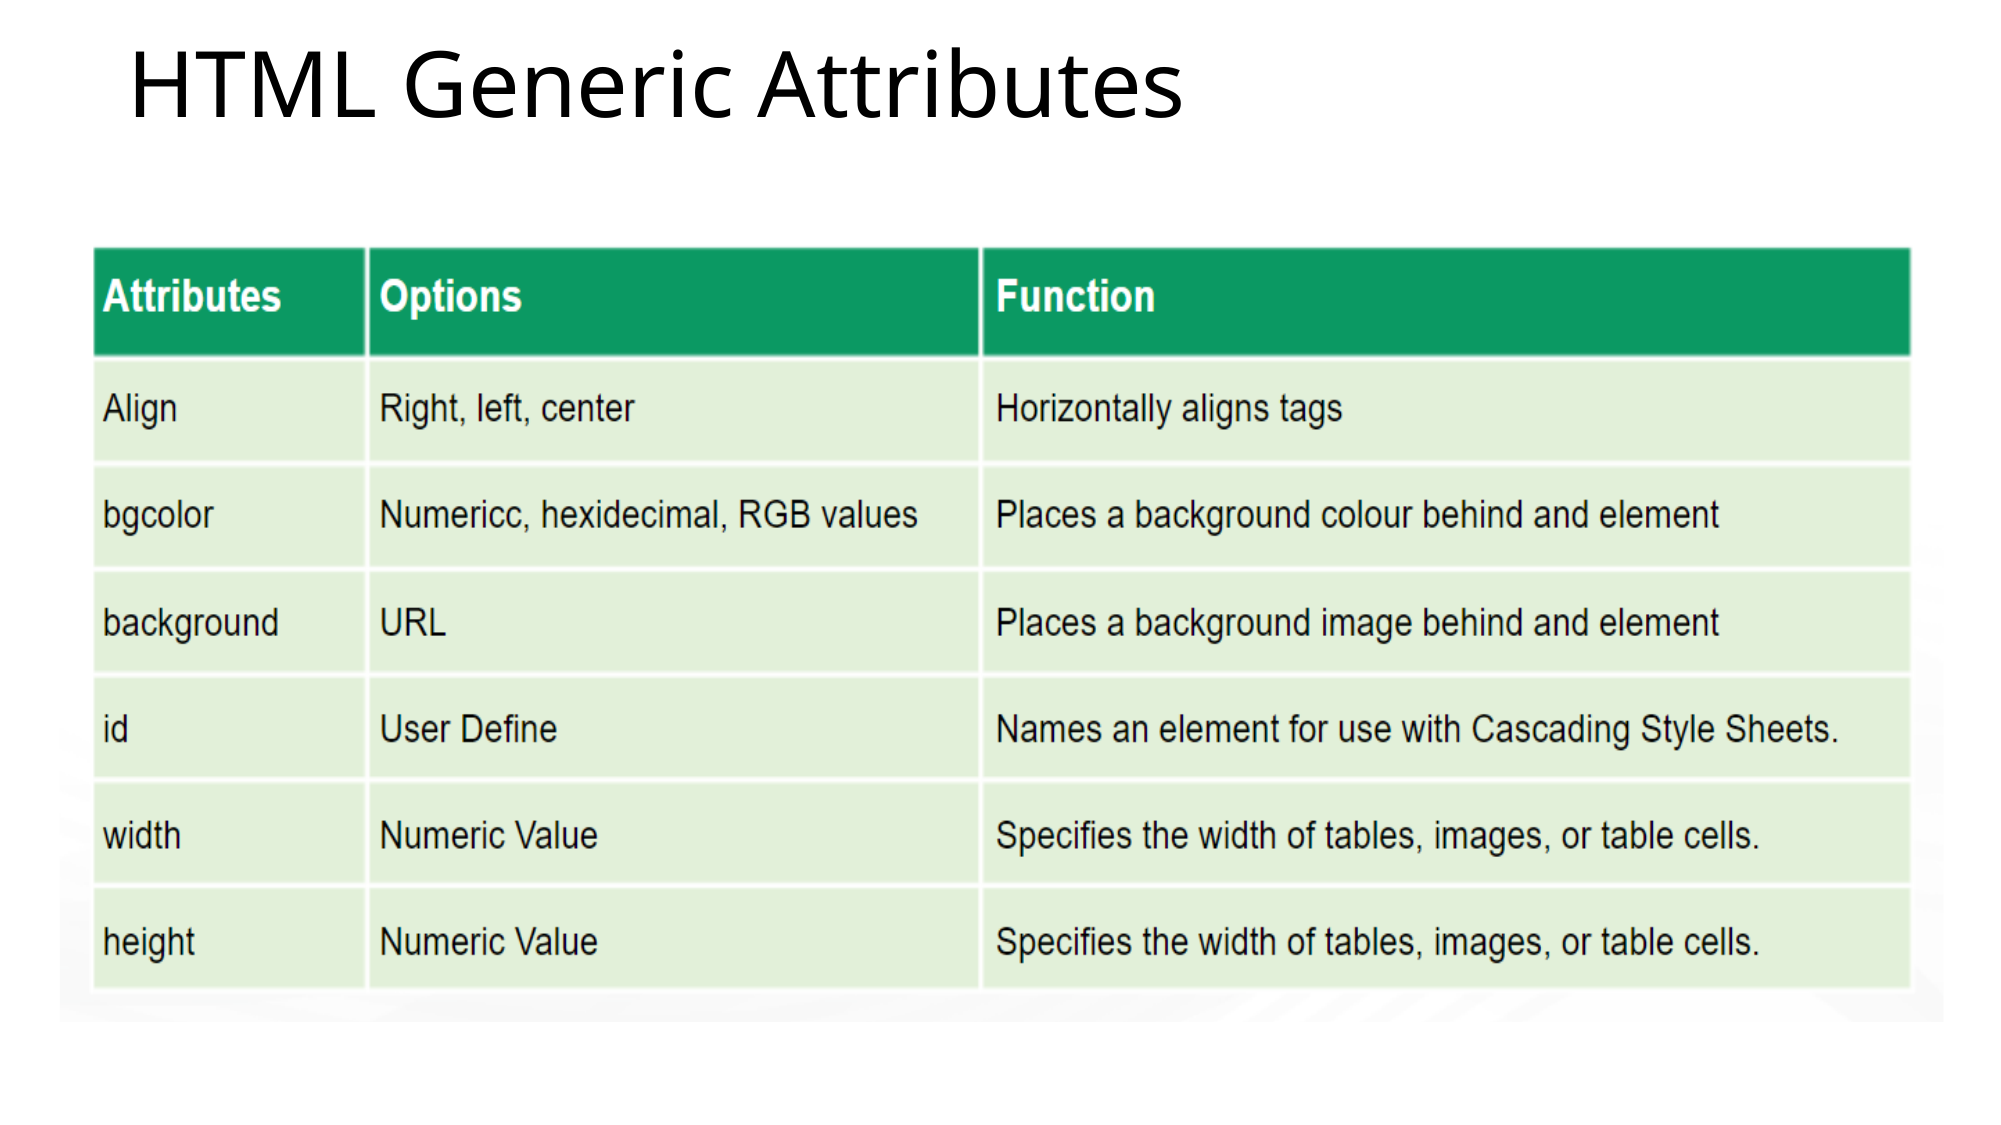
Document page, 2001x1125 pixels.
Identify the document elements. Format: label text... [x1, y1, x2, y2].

title HTML Generic Attributes [112, 29, 1838, 146]
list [59, 227, 1944, 1022]
